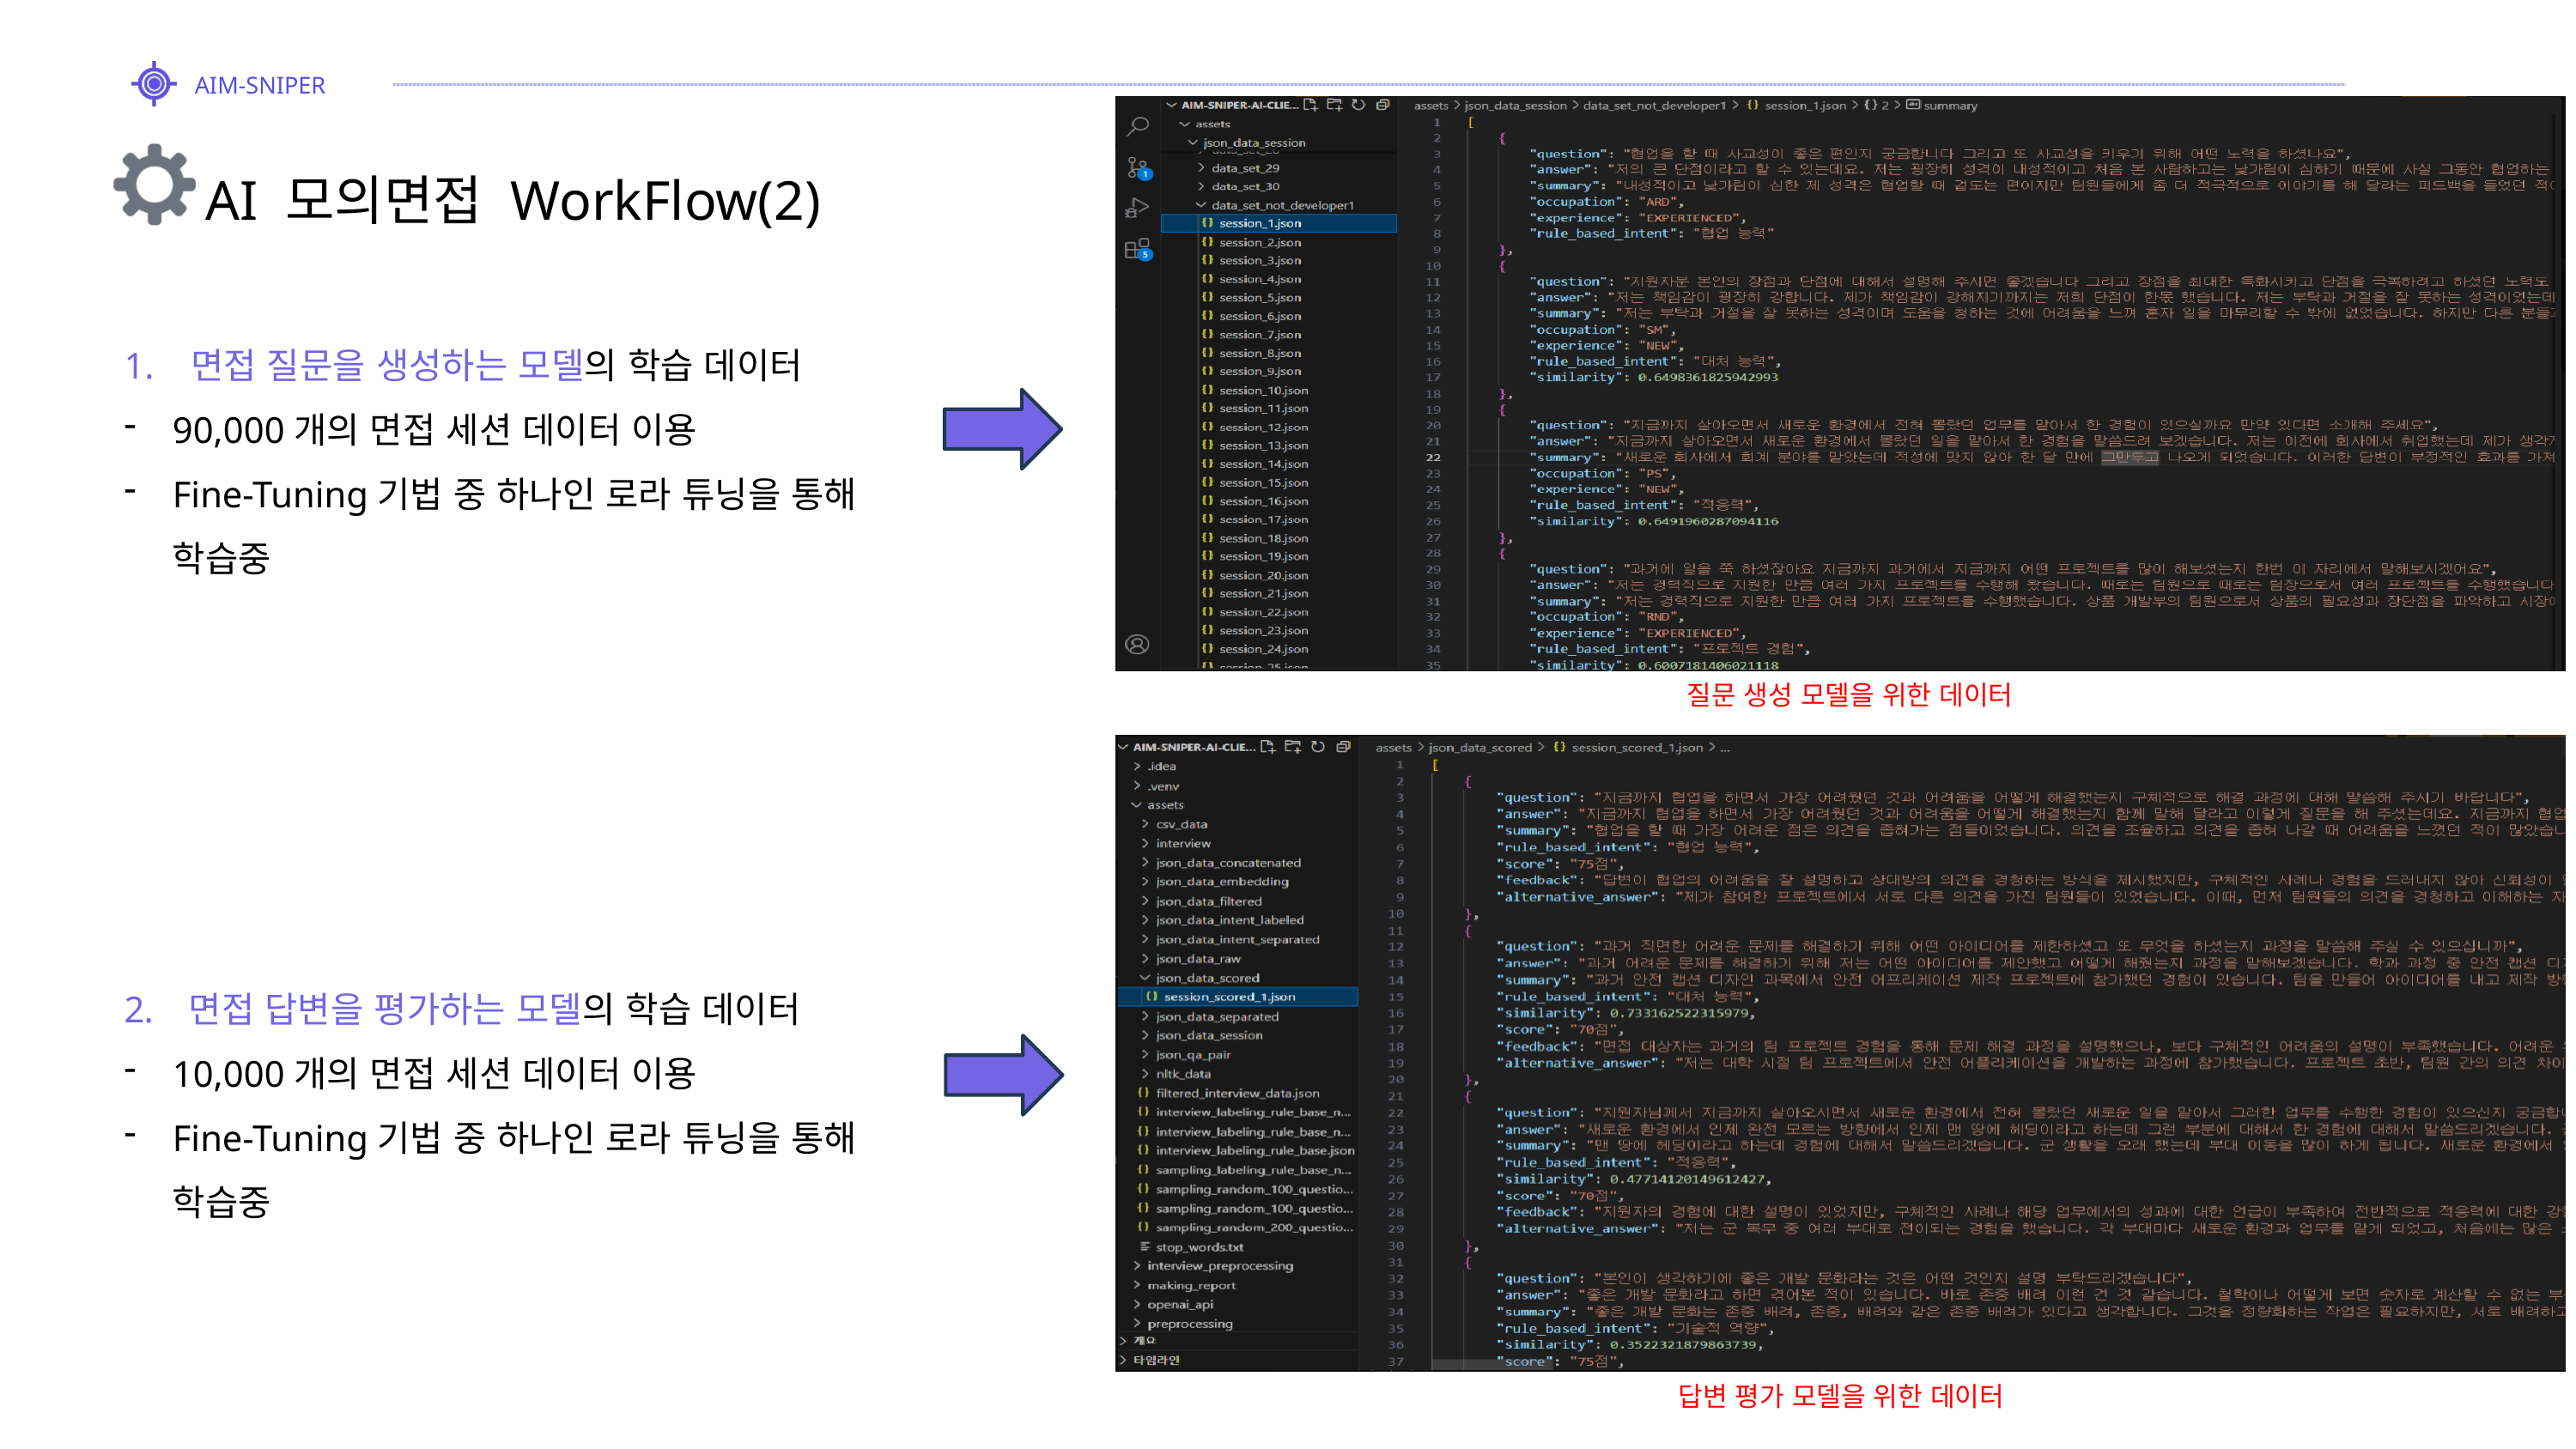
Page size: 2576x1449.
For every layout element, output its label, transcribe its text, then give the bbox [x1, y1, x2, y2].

text_box [944, 1034, 1065, 1117]
picture [1115, 96, 2566, 671]
text_box [942, 387, 1064, 471]
text_box 질문 생성 모델을 위한 데이터 [1674, 681, 2044, 717]
picture [1115, 734, 2566, 1372]
picture [128, 58, 179, 110]
text_box 1. 면접 질문을 생성하는 모델의 학습 데이터 90,000개의 면접 세션 데이터 이용 Fine-Tuning기법 중 하나인 로라 튜닝을 통해 학습중 면접 답변을 평가하는 모델의 학습 데이터 10,000개의 면접 세션 데이터 이용 Fine-Tuning기법 중 하나인 로라 튜닝을 통해 학습중 [111, 315, 913, 1229]
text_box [107, 128, 1112, 231]
text_box 답변 평가 모델을 위한 데이터 [1665, 1381, 2072, 1419]
picture [393, 83, 2346, 87]
text_box AIM-SNIPER [183, 70, 360, 102]
